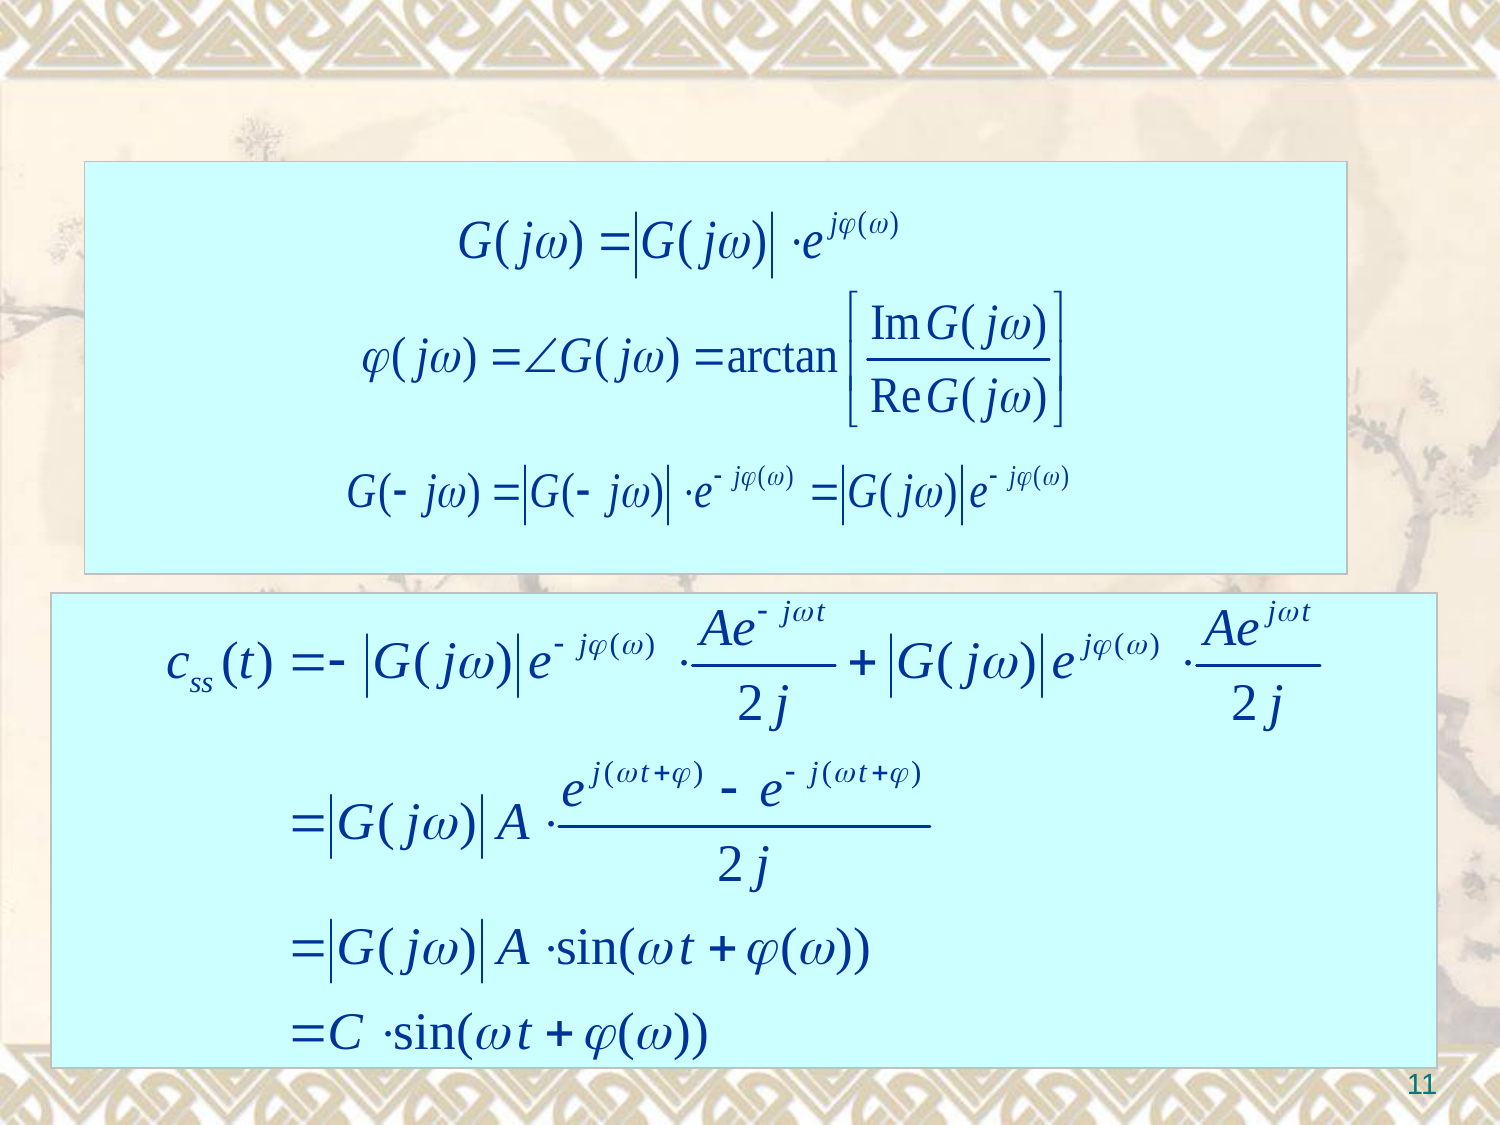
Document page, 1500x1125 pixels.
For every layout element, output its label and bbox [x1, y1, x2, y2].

picture [0, 0, 1500, 1125]
text_box [84, 161, 1348, 574]
text_box [96, 155, 1335, 161]
text_box [51, 585, 1437, 1076]
text_box [1076, 1057, 1453, 1125]
